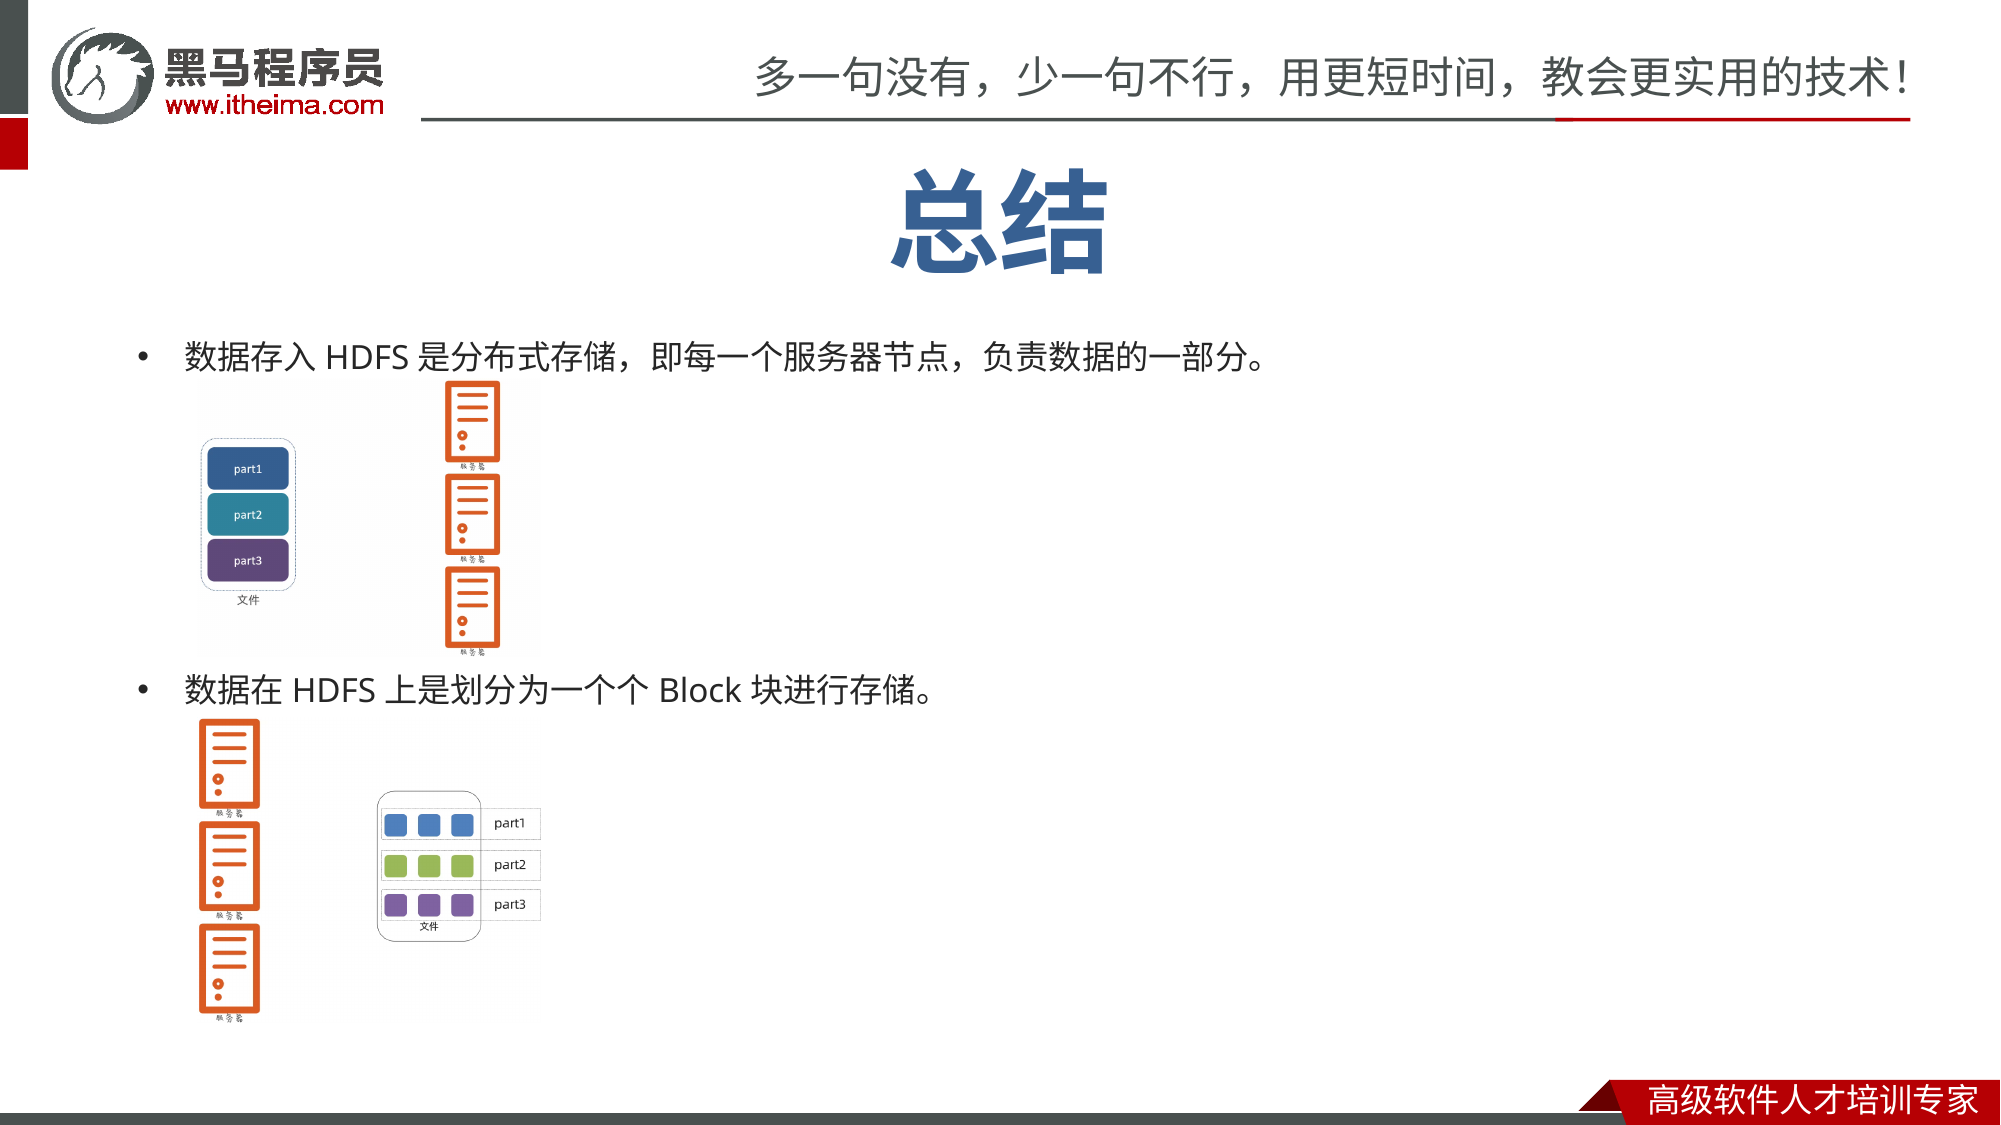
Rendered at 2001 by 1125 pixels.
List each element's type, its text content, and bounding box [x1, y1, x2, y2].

picture [50, 26, 384, 125]
list 总结 [508, 176, 1492, 262]
list 数据存入HDFS是分布式存储，即每一个服务器节点，负责数据的一部分。 数据在HDFS上是划分为一个个Block块进行存储。 [122, 308, 1878, 398]
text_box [196, 377, 542, 658]
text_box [196, 716, 542, 1024]
